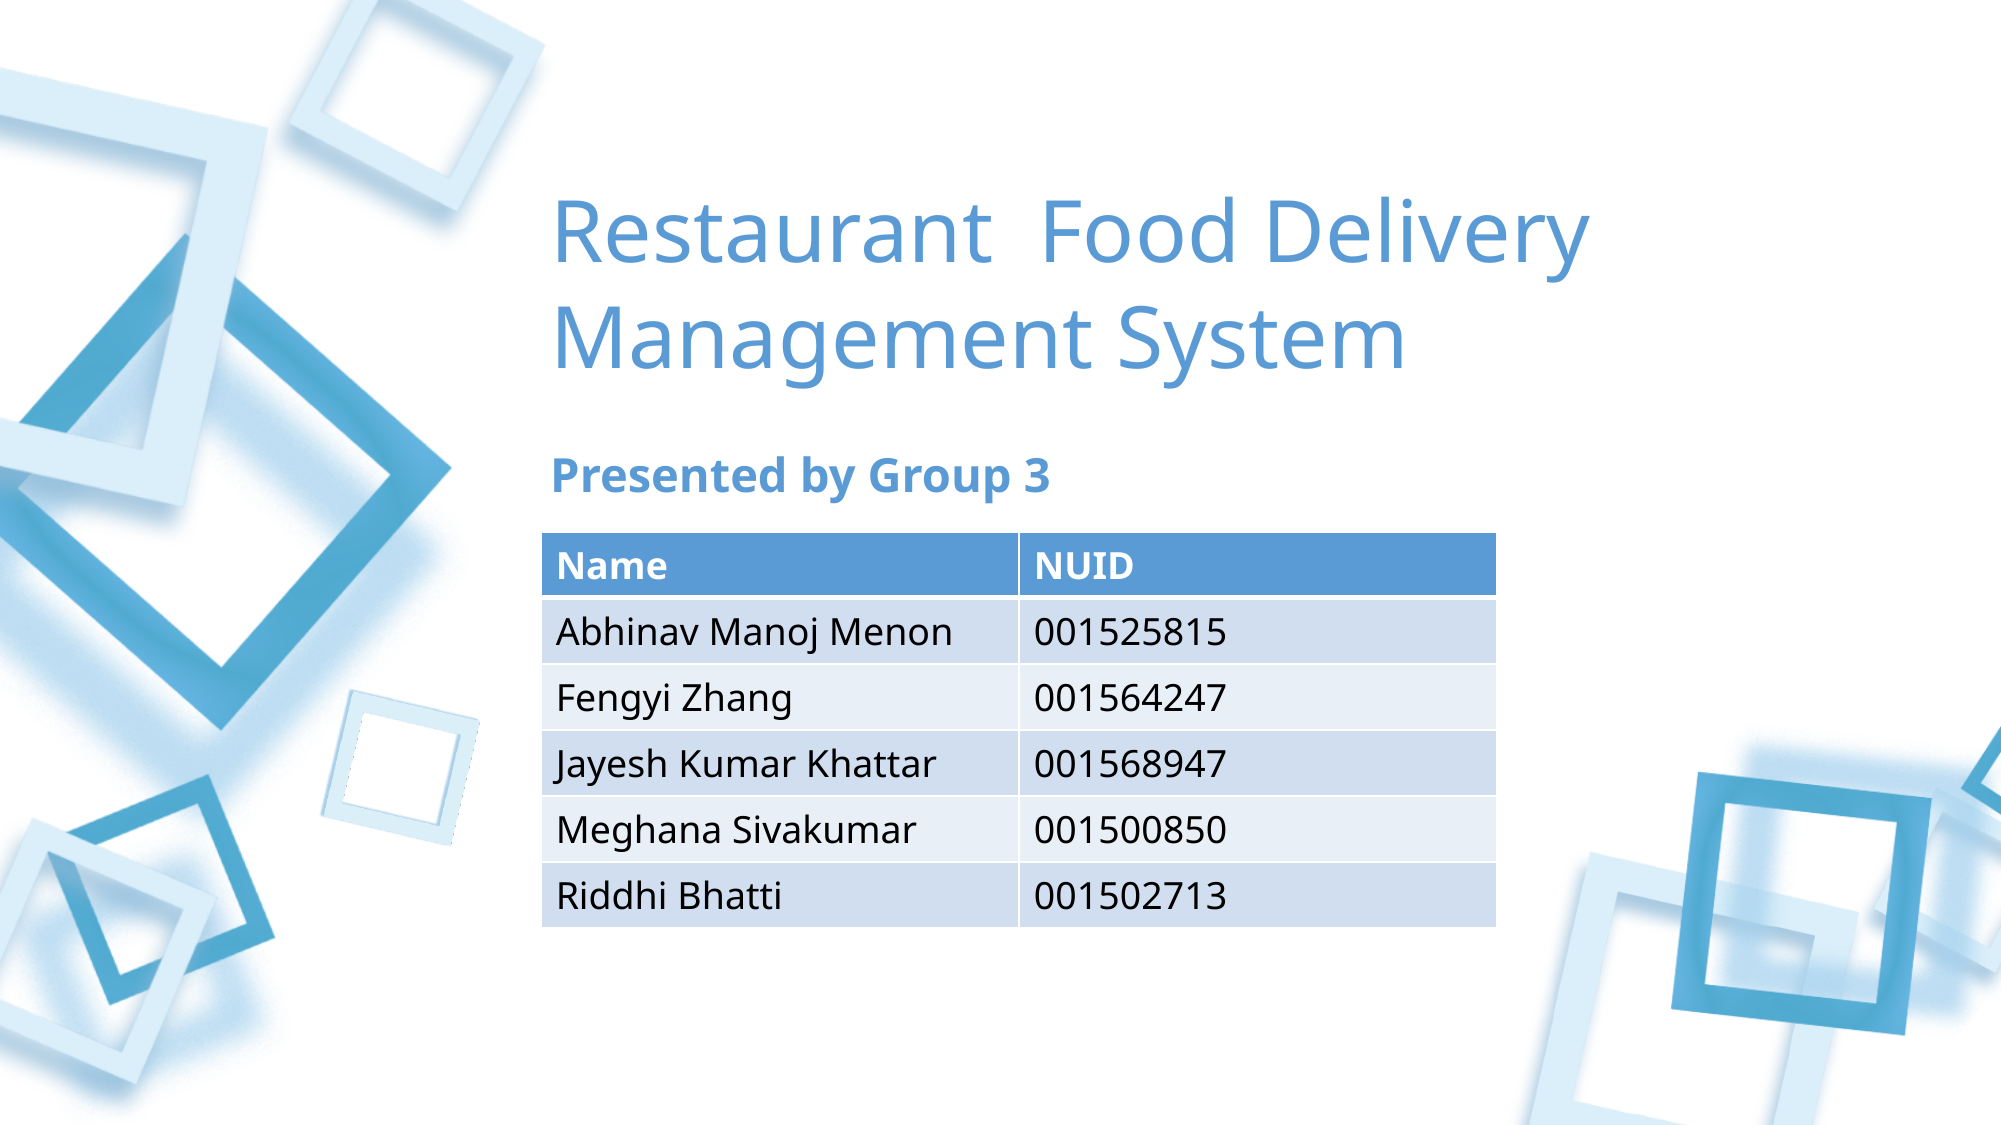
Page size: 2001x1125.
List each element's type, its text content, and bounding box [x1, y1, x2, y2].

table_cell 001500850 [1020, 797, 1496, 861]
table_header NUID [1020, 533, 1496, 595]
table_cell Meghana Sivakumar [775, 797, 1018, 861]
table_cell 001564247 [1020, 665, 1496, 729]
table_cell Abhinav Manoj Menon [775, 600, 1018, 663]
table_cell Riddhi Bhatti [775, 863, 1018, 927]
text_box Restaurant Food Delivery Management System Presented by Group 3 [775, 170, 1737, 514]
table_cell 001568947 [1020, 731, 1496, 795]
table_cell Fengyi Zhang [775, 665, 1018, 729]
table_cell 001502713 [1020, 863, 1496, 927]
table_cell Jayesh Kumar Khattar [775, 731, 1018, 795]
table_cell 001525815 [1020, 600, 1496, 663]
picture [1508, 470, 2001, 1125]
table_header Name [775, 533, 1018, 595]
picture [0, 0, 775, 1125]
